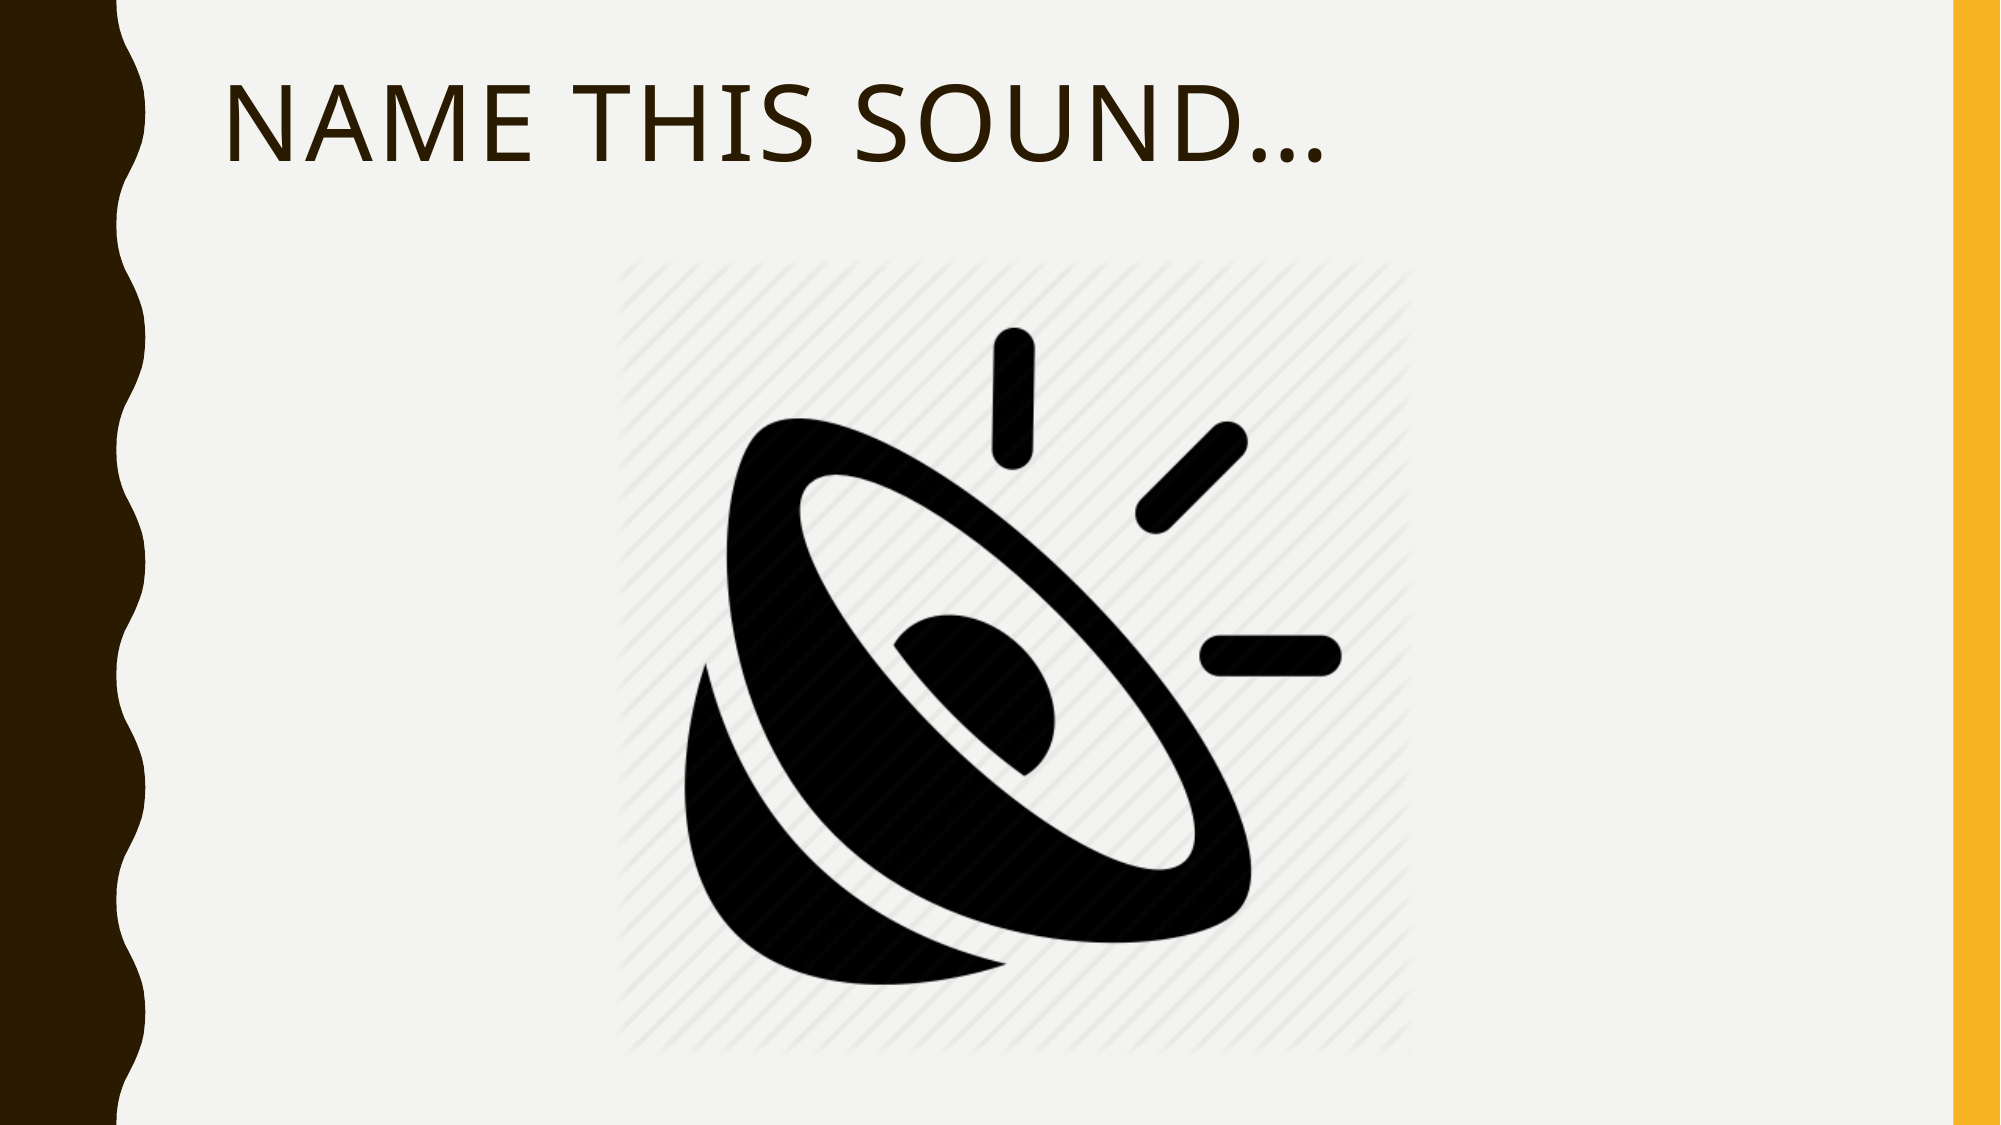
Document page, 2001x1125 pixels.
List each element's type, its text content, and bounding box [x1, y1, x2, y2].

title Name this sound… [205, 62, 1875, 308]
picture [613, 256, 1414, 1057]
